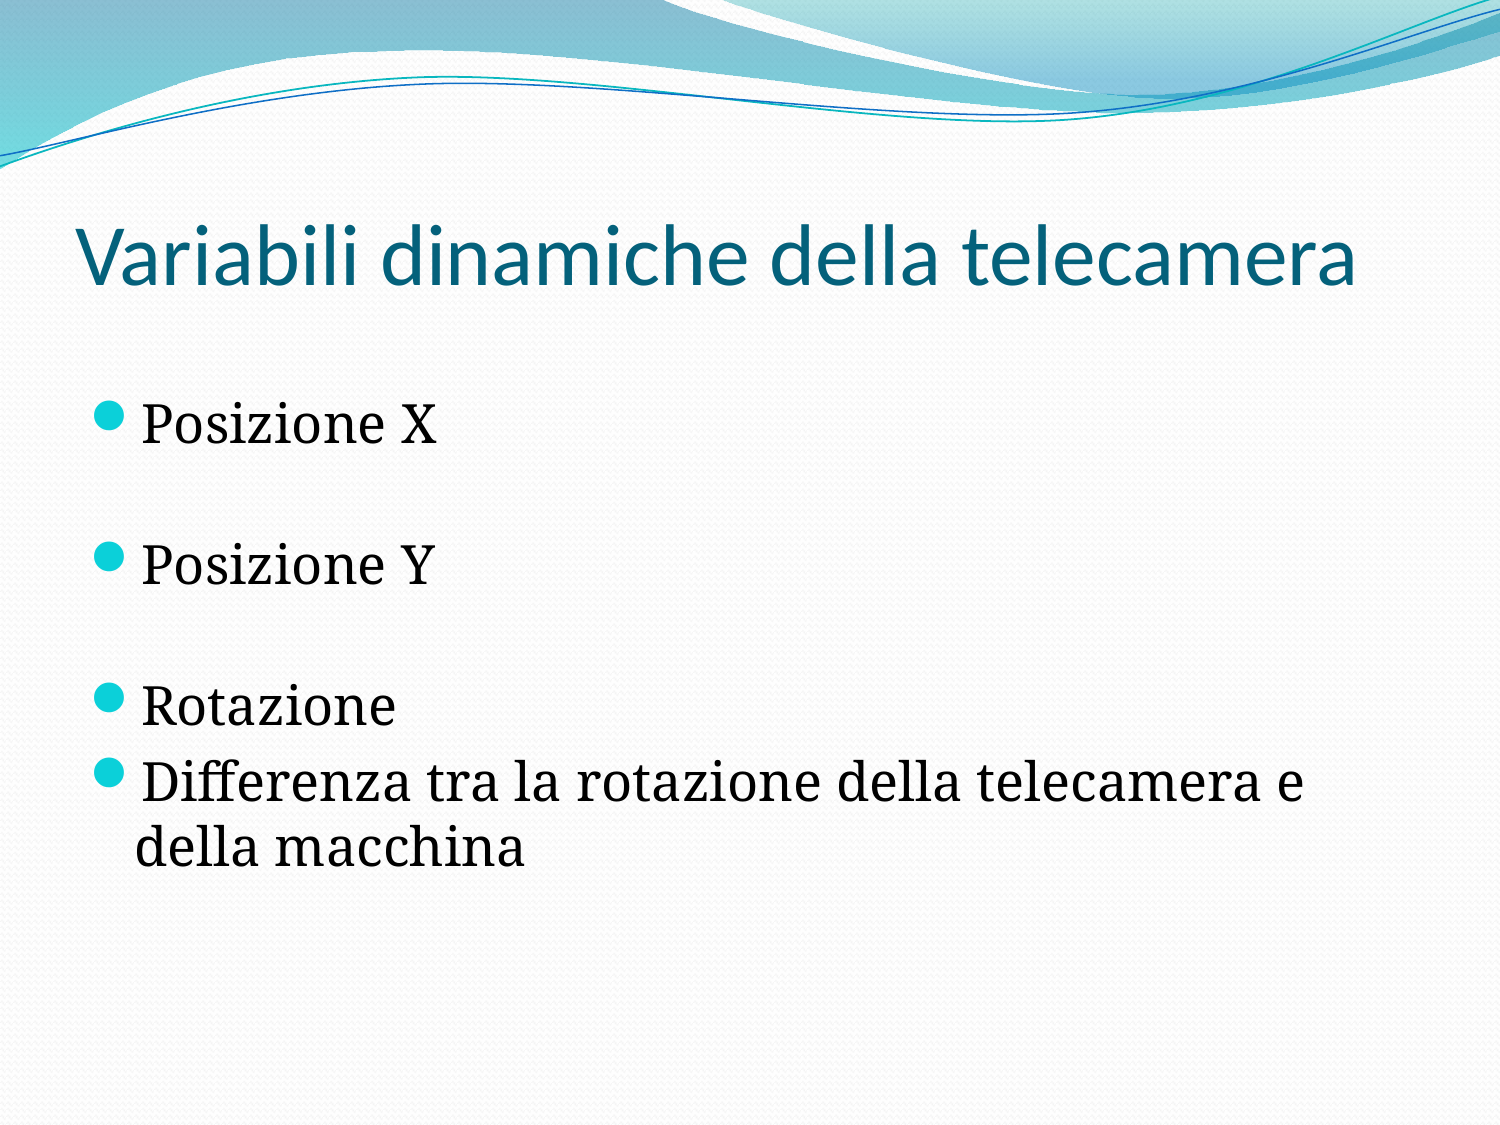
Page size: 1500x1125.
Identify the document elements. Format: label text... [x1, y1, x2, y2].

list Posizione X Posizione Y Rotazione Differenza tra la rotazione della telecamera e della macchina [75, 317, 1425, 1038]
title Variabili dinamiche della telecamera [75, 115, 1425, 303]
